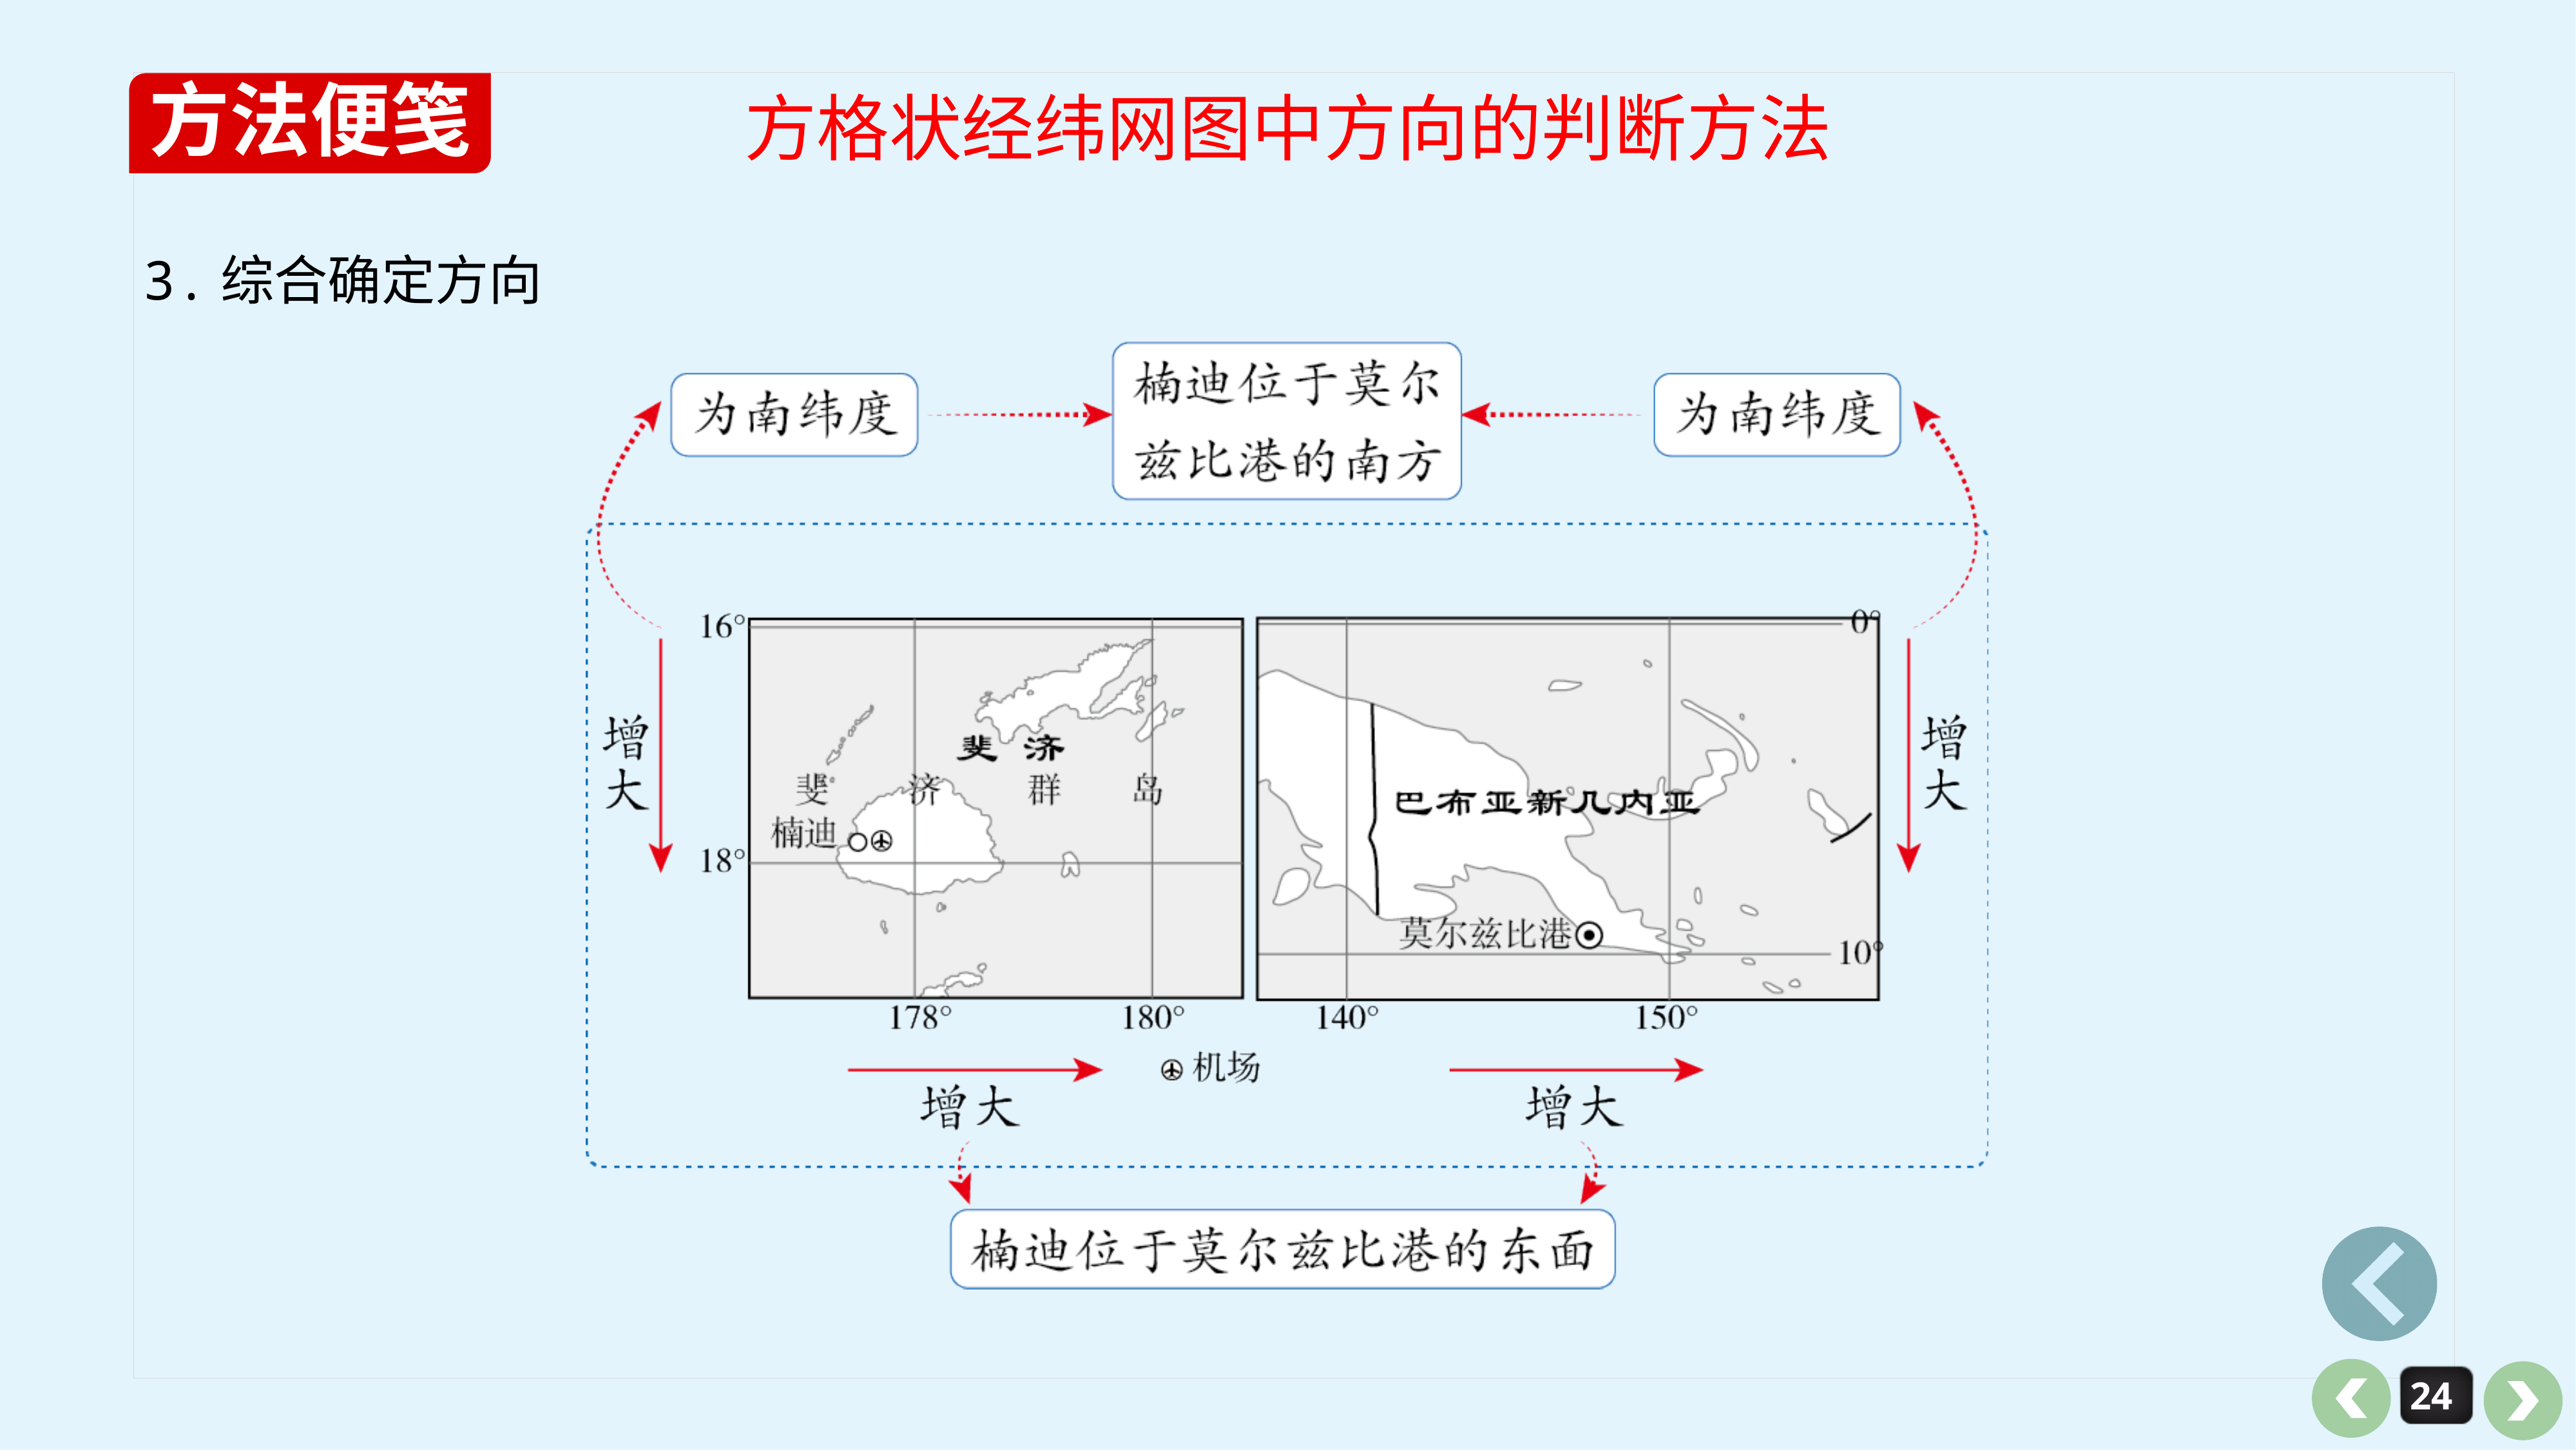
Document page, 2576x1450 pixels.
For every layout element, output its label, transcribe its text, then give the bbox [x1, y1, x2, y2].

text_box 方格状经纬网图中方向的判断方法 [546, 78, 2030, 175]
text_box 方法便笺 [139, 64, 481, 171]
text_box [128, 72, 492, 174]
picture [2396, 1361, 2479, 1431]
picture [2305, 1210, 2454, 1358]
text_box 3.综合确定方向 [133, 241, 1180, 315]
picture [586, 342, 1990, 1290]
